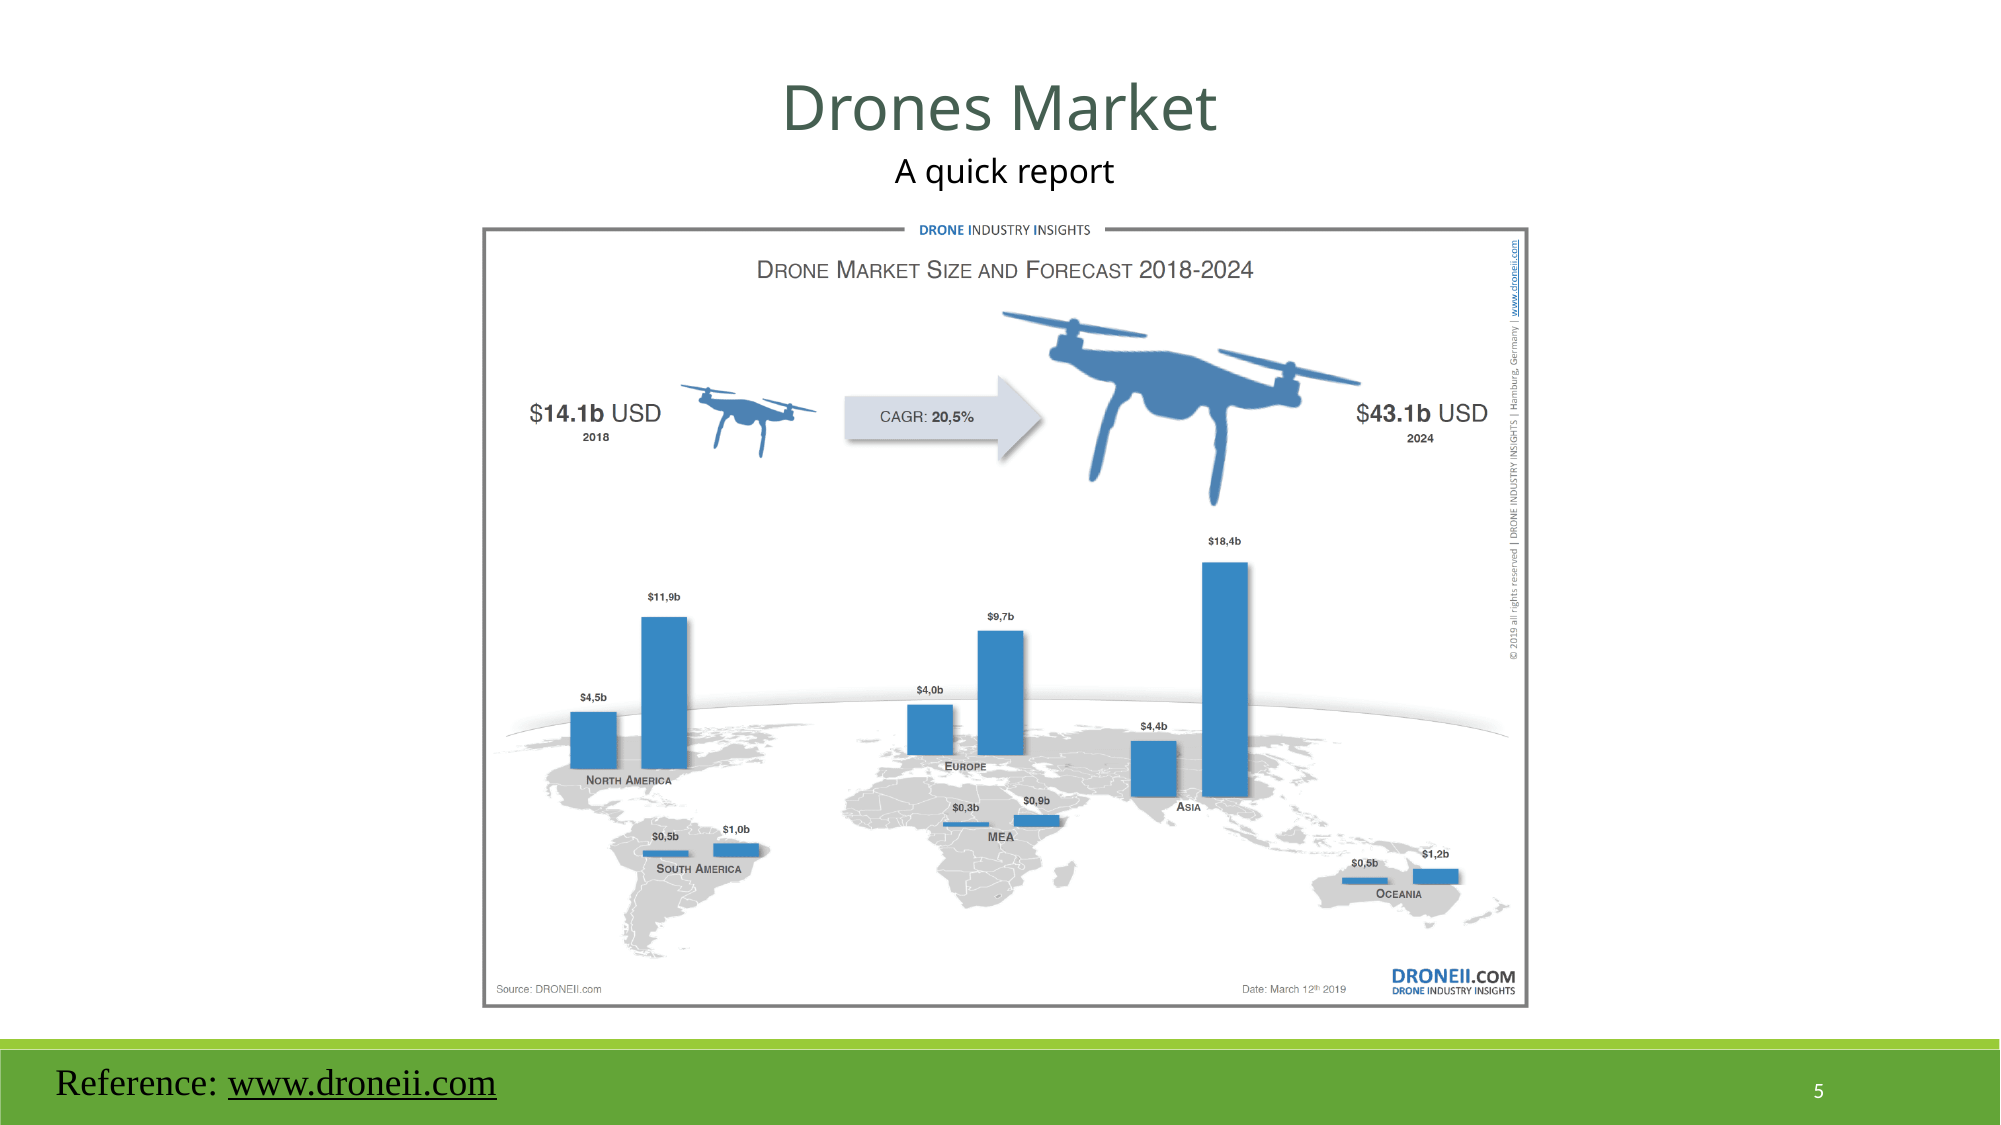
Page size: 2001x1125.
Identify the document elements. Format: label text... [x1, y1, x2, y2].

picture [464, 212, 1545, 1022]
slide_number 5 [1624, 1059, 1840, 1120]
text_box Reference: www.droneii.com [40, 1050, 522, 1111]
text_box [727, 77, 1278, 195]
